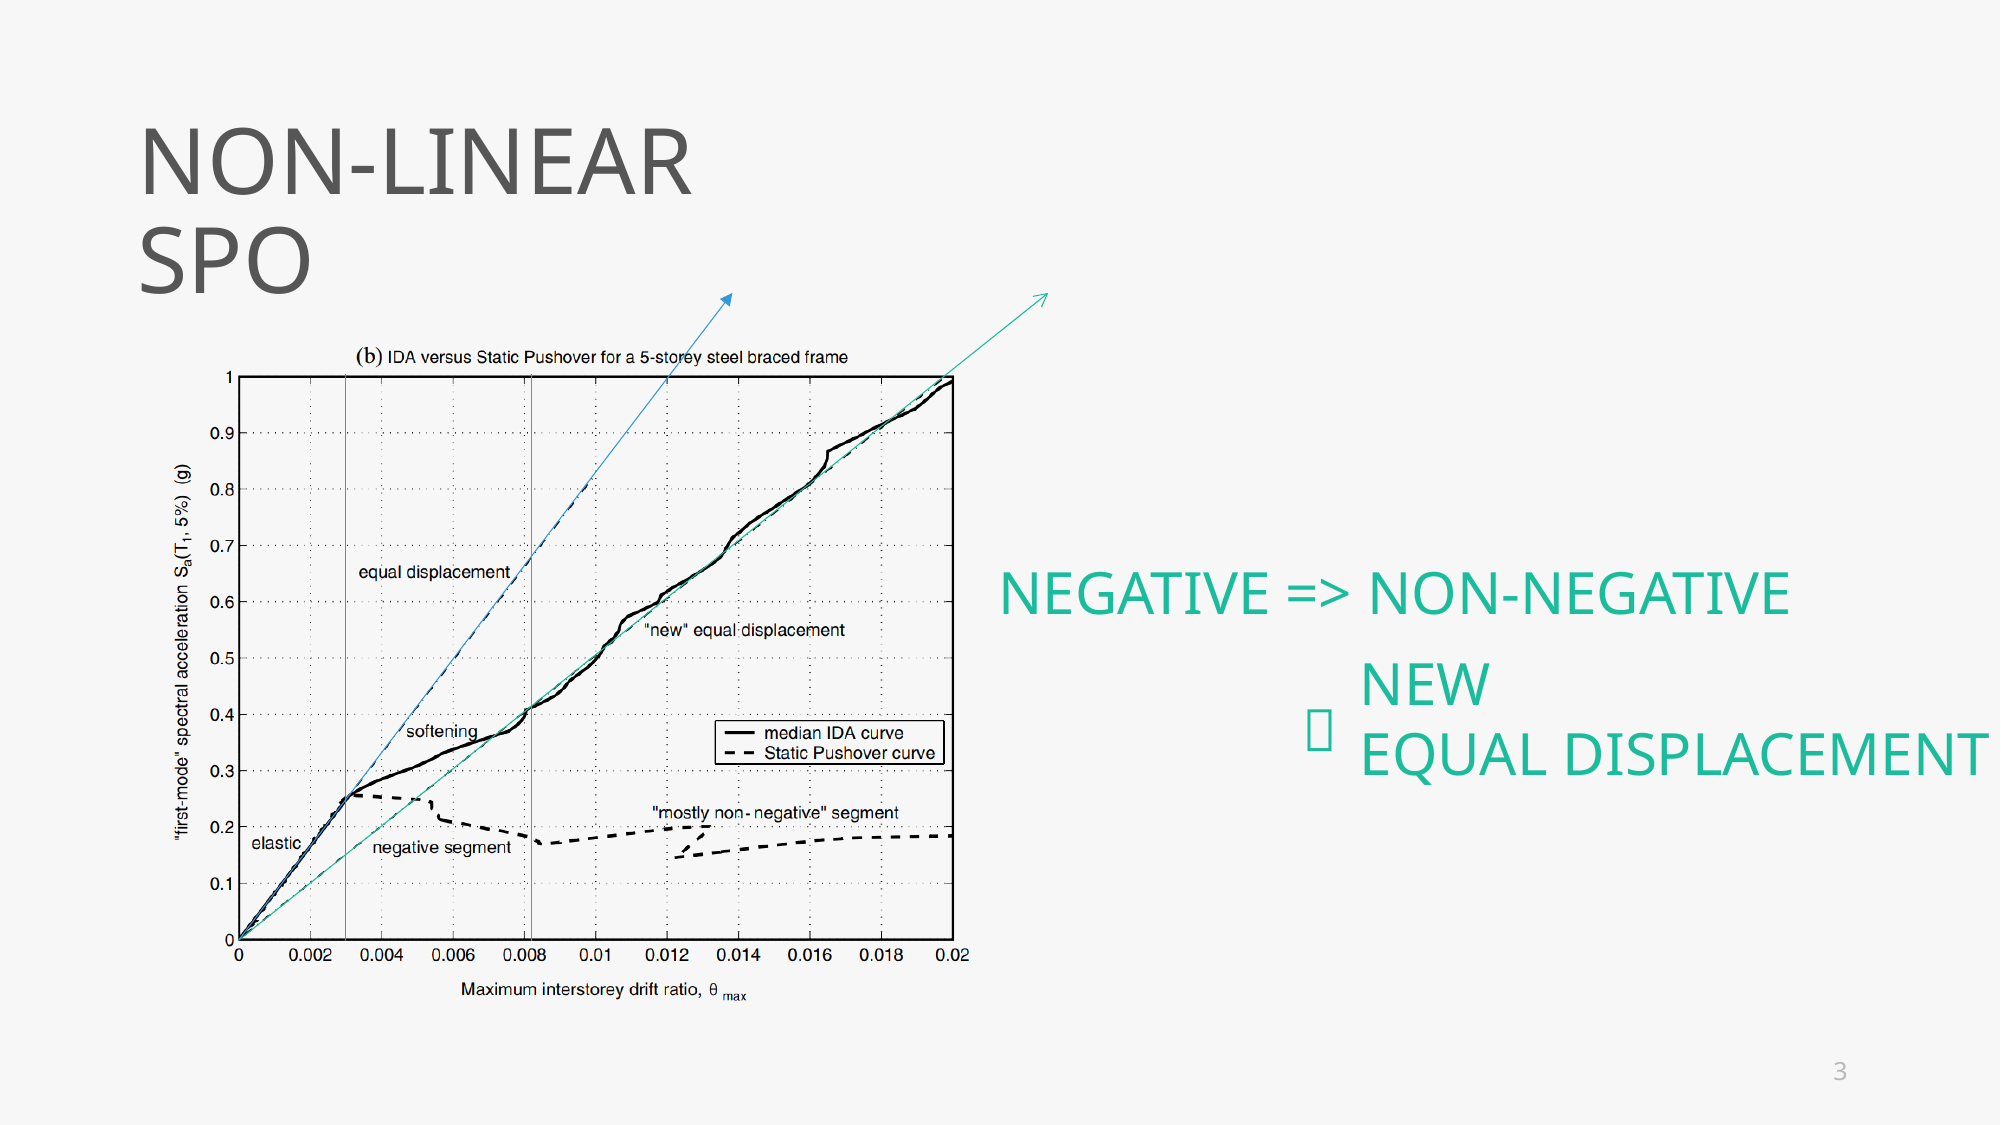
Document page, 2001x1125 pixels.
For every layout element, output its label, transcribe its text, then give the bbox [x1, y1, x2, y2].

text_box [238, 292, 733, 941]
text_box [733, 292, 1049, 941]
picture [137, 314, 1001, 1013]
text_box NEGATIVE => NON-NEGATIVE [1049, 549, 1808, 634]
list NON-LINEAR SPO [137, 108, 873, 224]
text_box NEW EQUAL DISPLACEMENT [1345, 639, 2000, 795]
slide_number 3 [1412, 1042, 1863, 1103]
text_box  [1302, 671, 1345, 771]
